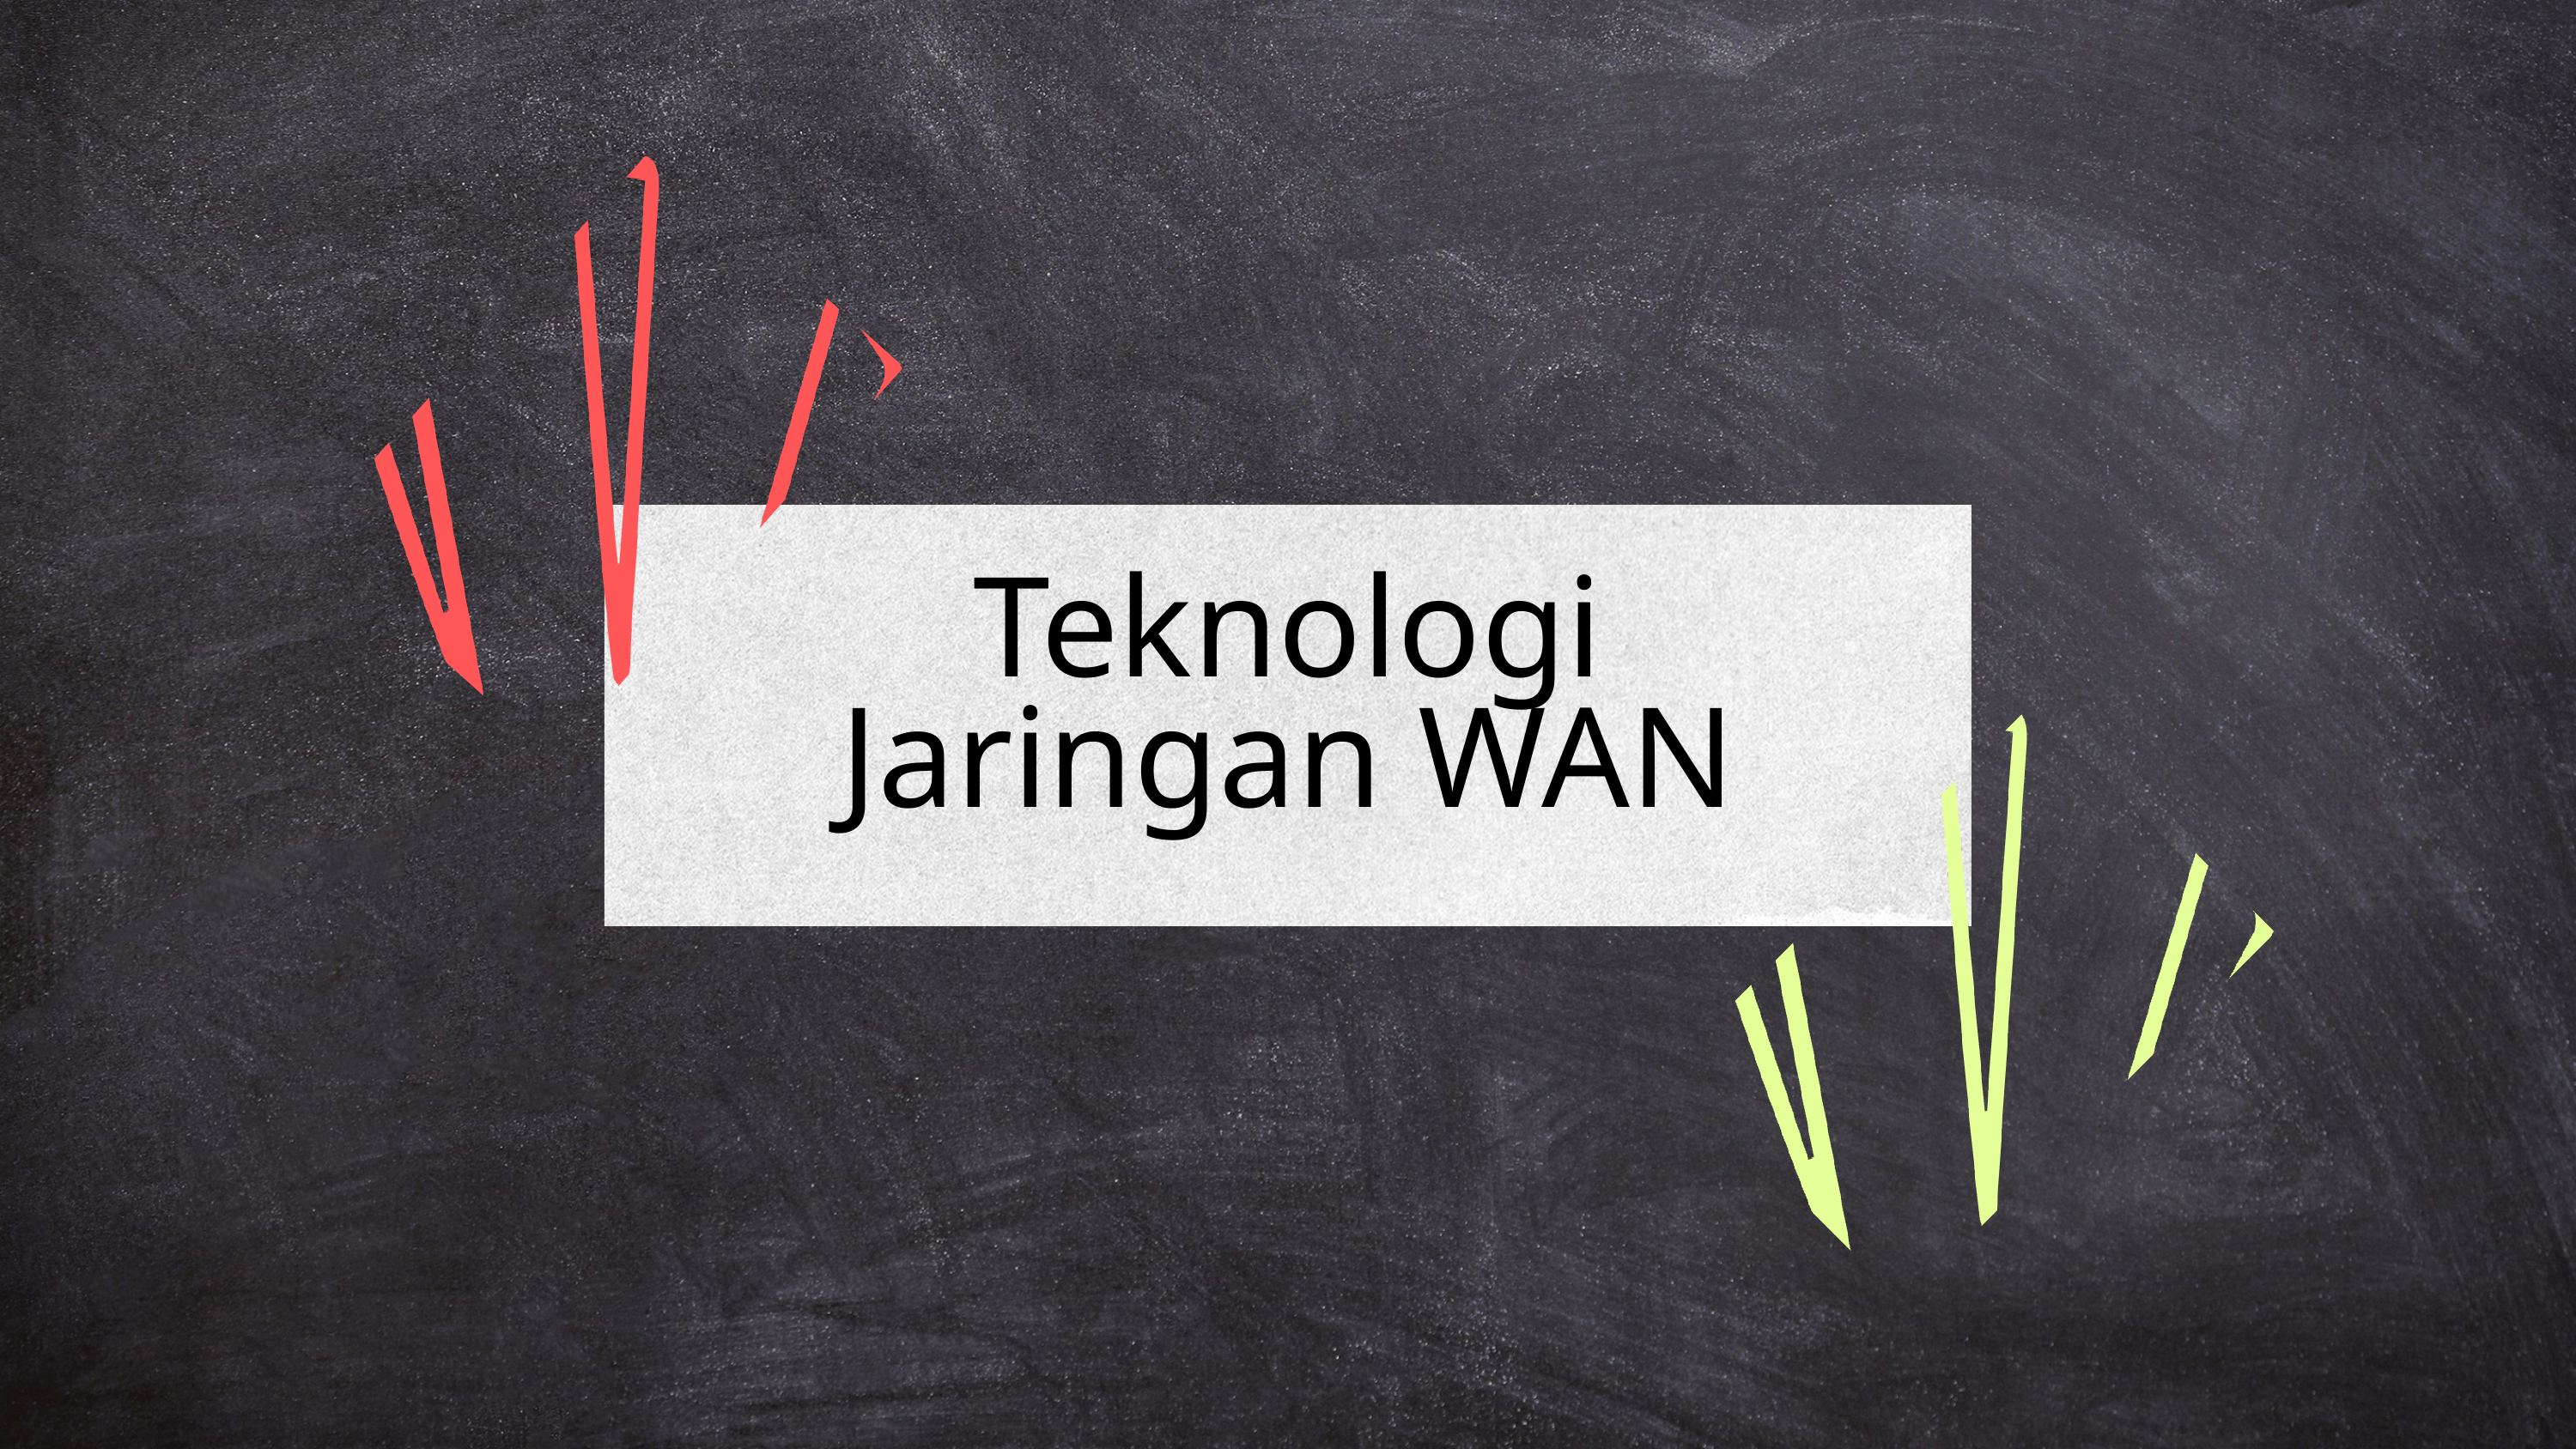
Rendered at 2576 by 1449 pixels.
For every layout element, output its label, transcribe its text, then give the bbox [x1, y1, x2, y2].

text_box [0, 0, 2576, 1449]
text_box Teknologi Jaringan WAN [764, 574, 1812, 835]
text_box [1668, 696, 2275, 1304]
text_box [305, 144, 904, 759]
text_box [604, 505, 1972, 926]
